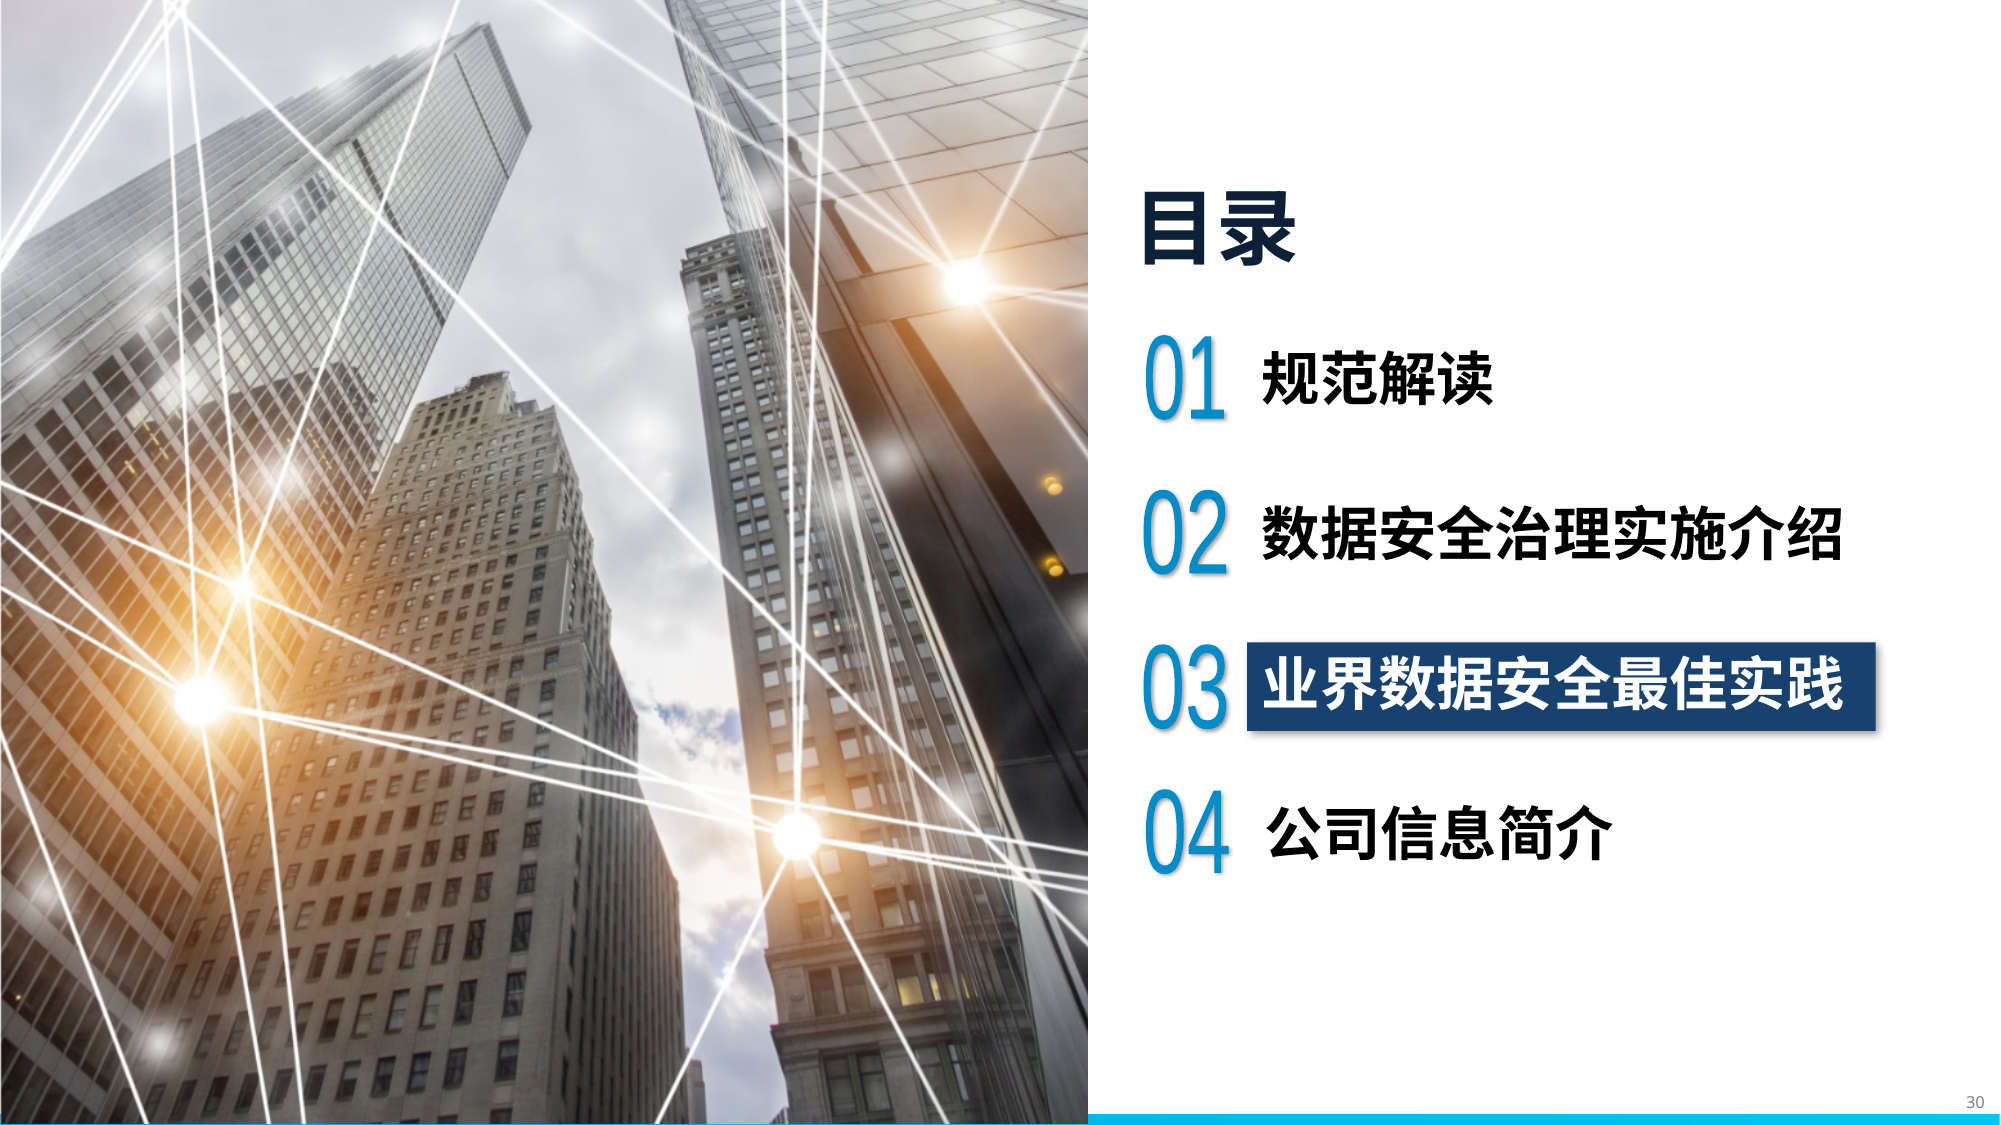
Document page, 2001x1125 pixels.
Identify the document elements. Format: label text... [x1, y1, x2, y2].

text_box 目录 [1118, 179, 1908, 289]
text_box 规范解读 [1247, 333, 1876, 422]
picture [0, 0, 1106, 1123]
text_box 公司信息简介 [1249, 787, 1879, 876]
text_box 数据安全治理实施介绍 [1247, 487, 1876, 577]
text_box 业界数据安全最佳实践 [1247, 642, 1876, 731]
